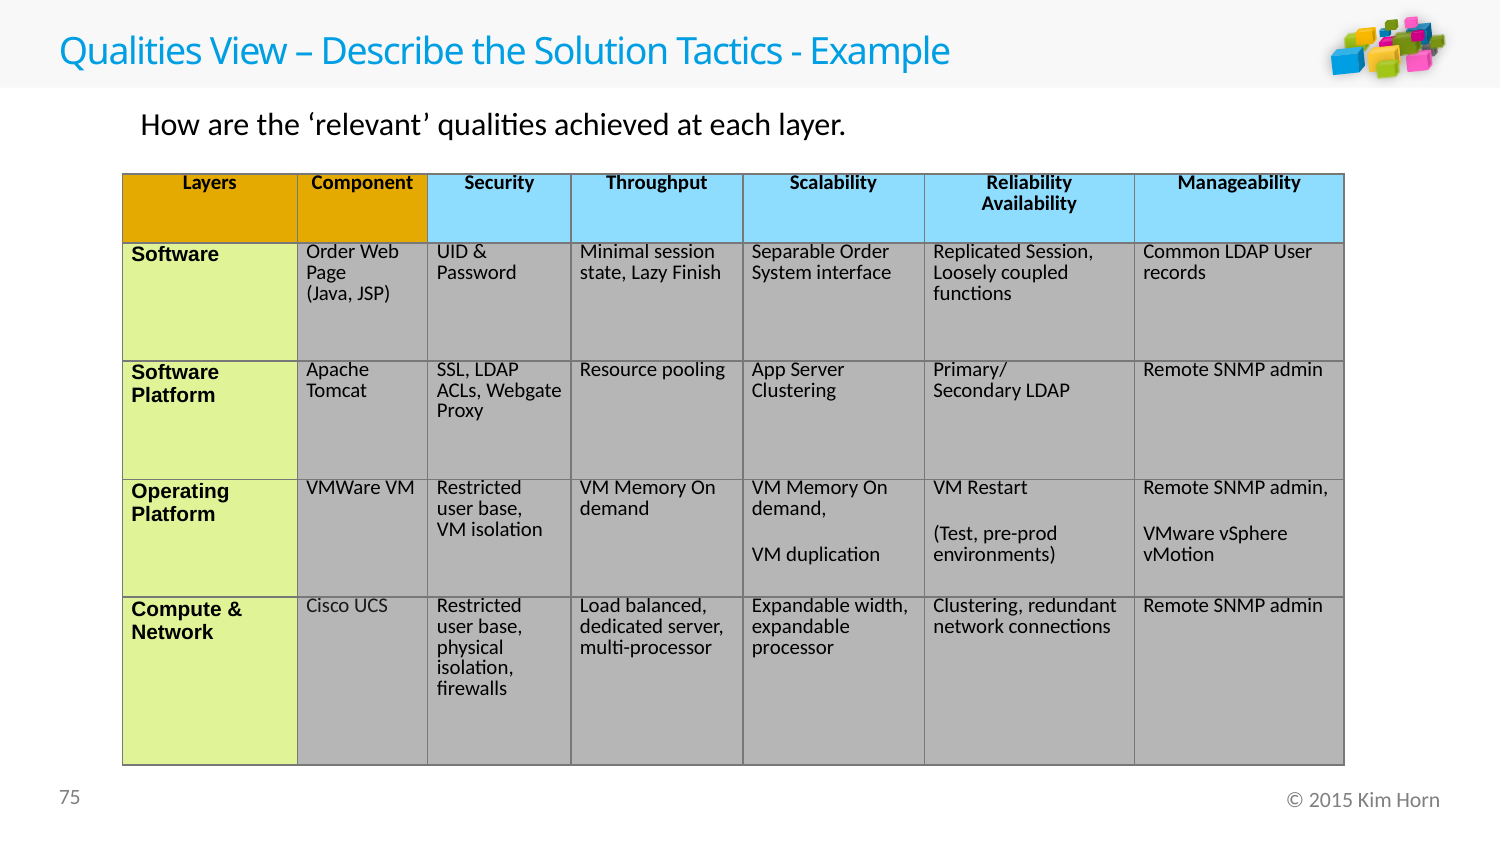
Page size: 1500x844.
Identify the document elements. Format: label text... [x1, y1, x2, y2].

table_cell Minimal session state, Lazy Finish [572, 244, 742, 360]
table_cell Common LDAP User records [1135, 244, 1343, 360]
table_header Layers [123, 175, 297, 242]
table_header Security [428, 175, 570, 242]
table_cell Load balanced, dedicated server, multi-processor [572, 598, 742, 764]
table_cell Cisco UCS [298, 598, 427, 764]
table_cell Restricted user base, physical isolation, firewalls [428, 598, 570, 764]
table_cell Software Platform [123, 362, 297, 479]
title Qualities View – Describe the Solution Tactics - Example [58, 31, 1267, 73]
table_cell Operating Platform [123, 480, 297, 596]
table_cell Software [123, 244, 297, 360]
table_header Scalability [744, 175, 924, 242]
table_cell Remote SNMP admin, VMware vSphere vMotion [1135, 480, 1343, 596]
table_cell App Server Clustering [744, 362, 924, 479]
table_cell Replicated Session, Loosely coupled functions [925, 244, 1134, 360]
table_cell VM Memory On demand [572, 480, 742, 596]
text_box How are the ‘relevant’ qualities achieved at each layer. [125, 96, 863, 150]
table_cell SSL, LDAP ACLs, Webgate Proxy [428, 362, 570, 479]
table_cell UID & Password [428, 244, 570, 360]
table_cell Expandable width, expandable processor [744, 598, 924, 764]
table_header Component [298, 175, 427, 242]
table_cell VMWare VM [298, 480, 427, 596]
table_cell Remote SNMP admin [1135, 598, 1343, 764]
table_cell Compute & Network [123, 598, 297, 764]
table_cell Primary/ Secondary LDAP [925, 362, 1134, 479]
table_header Manageability [1135, 175, 1343, 242]
table_cell Clustering, redundant network connections [925, 598, 1134, 764]
table_cell Resource pooling [572, 362, 742, 479]
table_cell Restricted user base, VM isolation [428, 480, 570, 596]
table_cell Separable Order System interface [744, 244, 924, 360]
table_cell Apache Tomcat [298, 362, 427, 479]
table_cell Order Web Page (Java, JSP) [298, 244, 427, 360]
table_header Reliability Availability [925, 175, 1134, 242]
table_cell VM Restart (Test, pre-prod environments) [925, 480, 1134, 596]
table_header Throughput [572, 175, 742, 242]
table_cell Remote SNMP admin [1135, 362, 1343, 479]
table_cell VM Memory On demand, VM duplication [744, 480, 924, 596]
